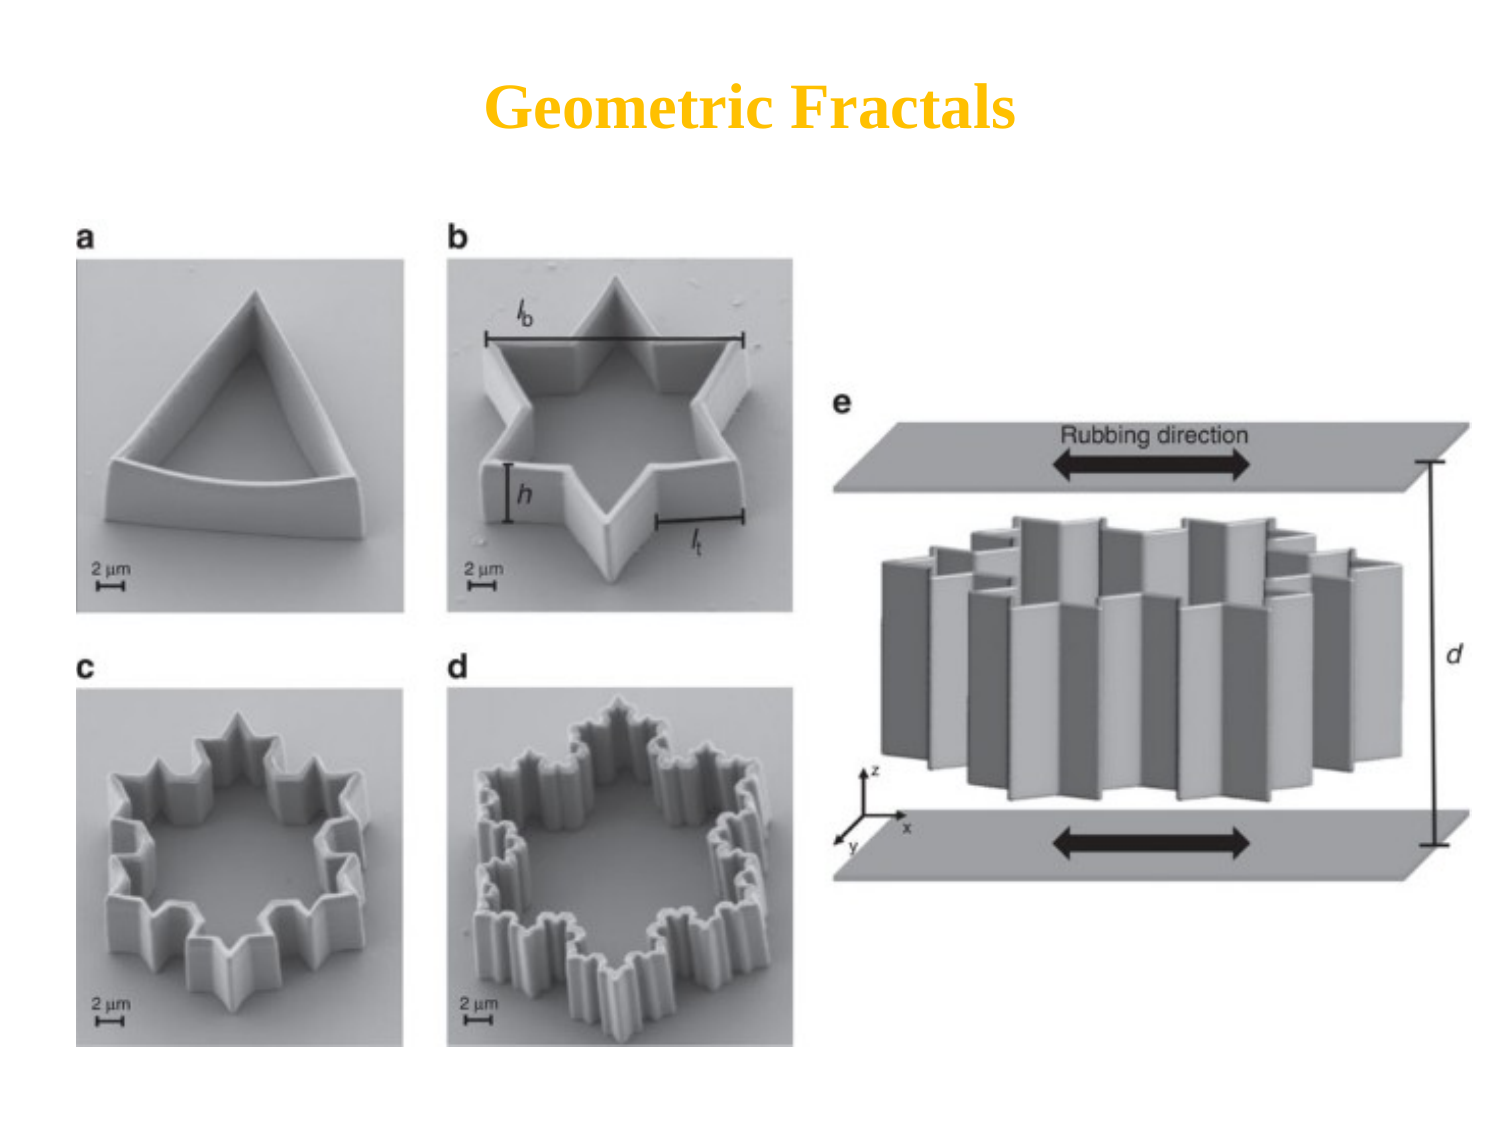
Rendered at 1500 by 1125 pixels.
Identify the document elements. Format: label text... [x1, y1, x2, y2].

picture [76, 219, 1472, 1047]
title Geometric Fractals [75, 56, 1425, 219]
